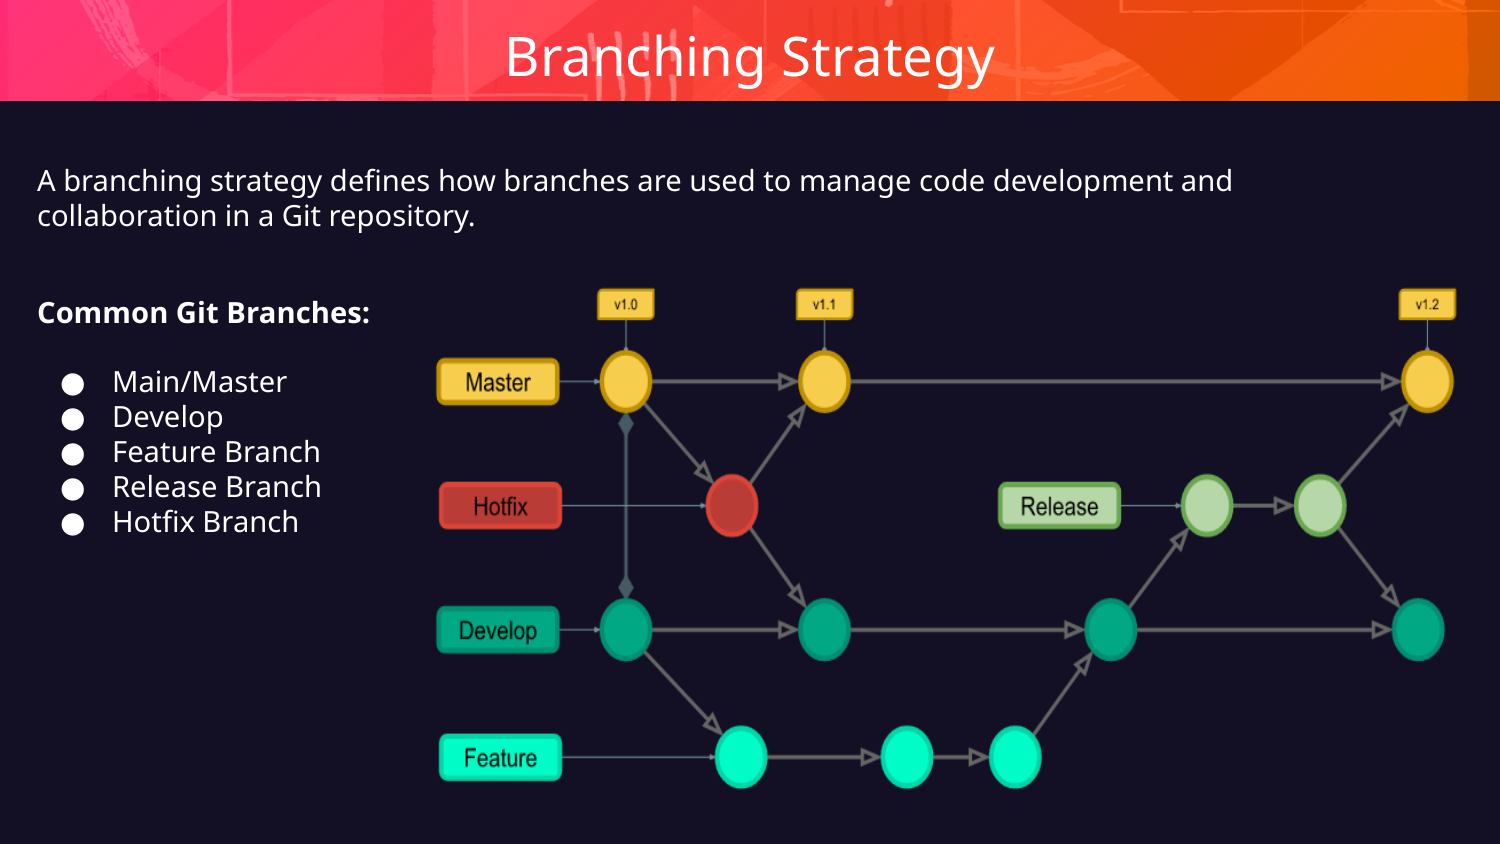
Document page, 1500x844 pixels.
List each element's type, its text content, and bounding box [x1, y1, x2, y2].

text_box A branching strategy defines how branches are used to manage code development and collaboration in a Git repository. [22, 146, 1438, 247]
text_box Common Git Branches: Main/Master Develop Feature Branch Release Branch Hotfix Branch [22, 278, 427, 801]
picture [428, 278, 1466, 798]
picture [0, 0, 1500, 102]
